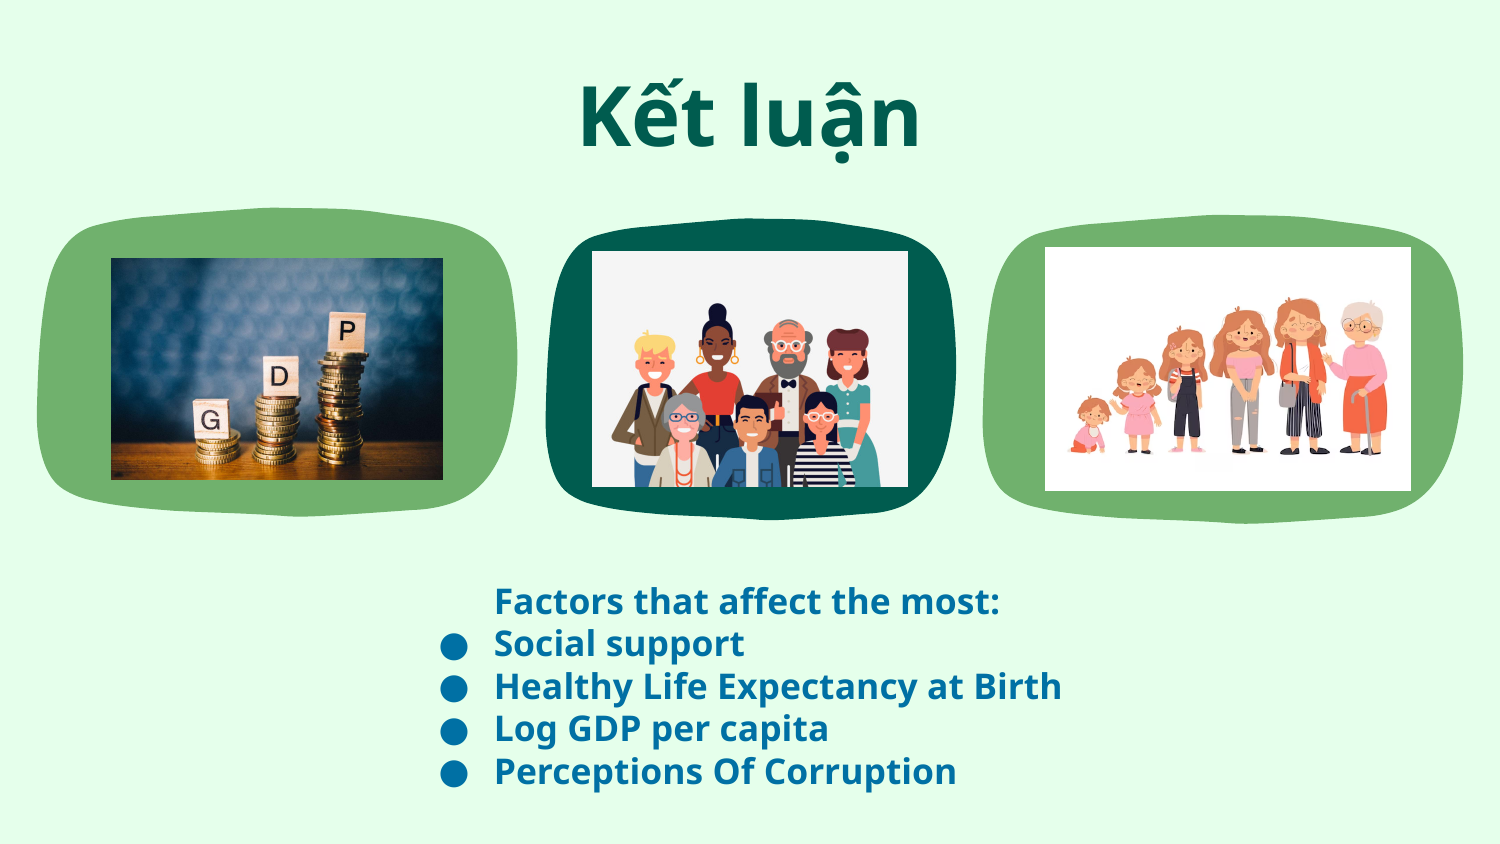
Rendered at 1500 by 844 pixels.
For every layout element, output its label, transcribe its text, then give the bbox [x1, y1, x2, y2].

picture [591, 251, 909, 488]
title Kết luận [116, 66, 1383, 161]
picture [438, 305, 443, 314]
picture [111, 258, 443, 480]
text_box [545, 218, 957, 521]
text_box [982, 214, 1464, 524]
subtitle Factors that affect the most: Social support Healthy Life Expectancy at Birth Log GDP per capita Perceptions Of Corruption [403, 563, 1097, 785]
text_box [36, 207, 518, 517]
picture [1045, 247, 1411, 491]
